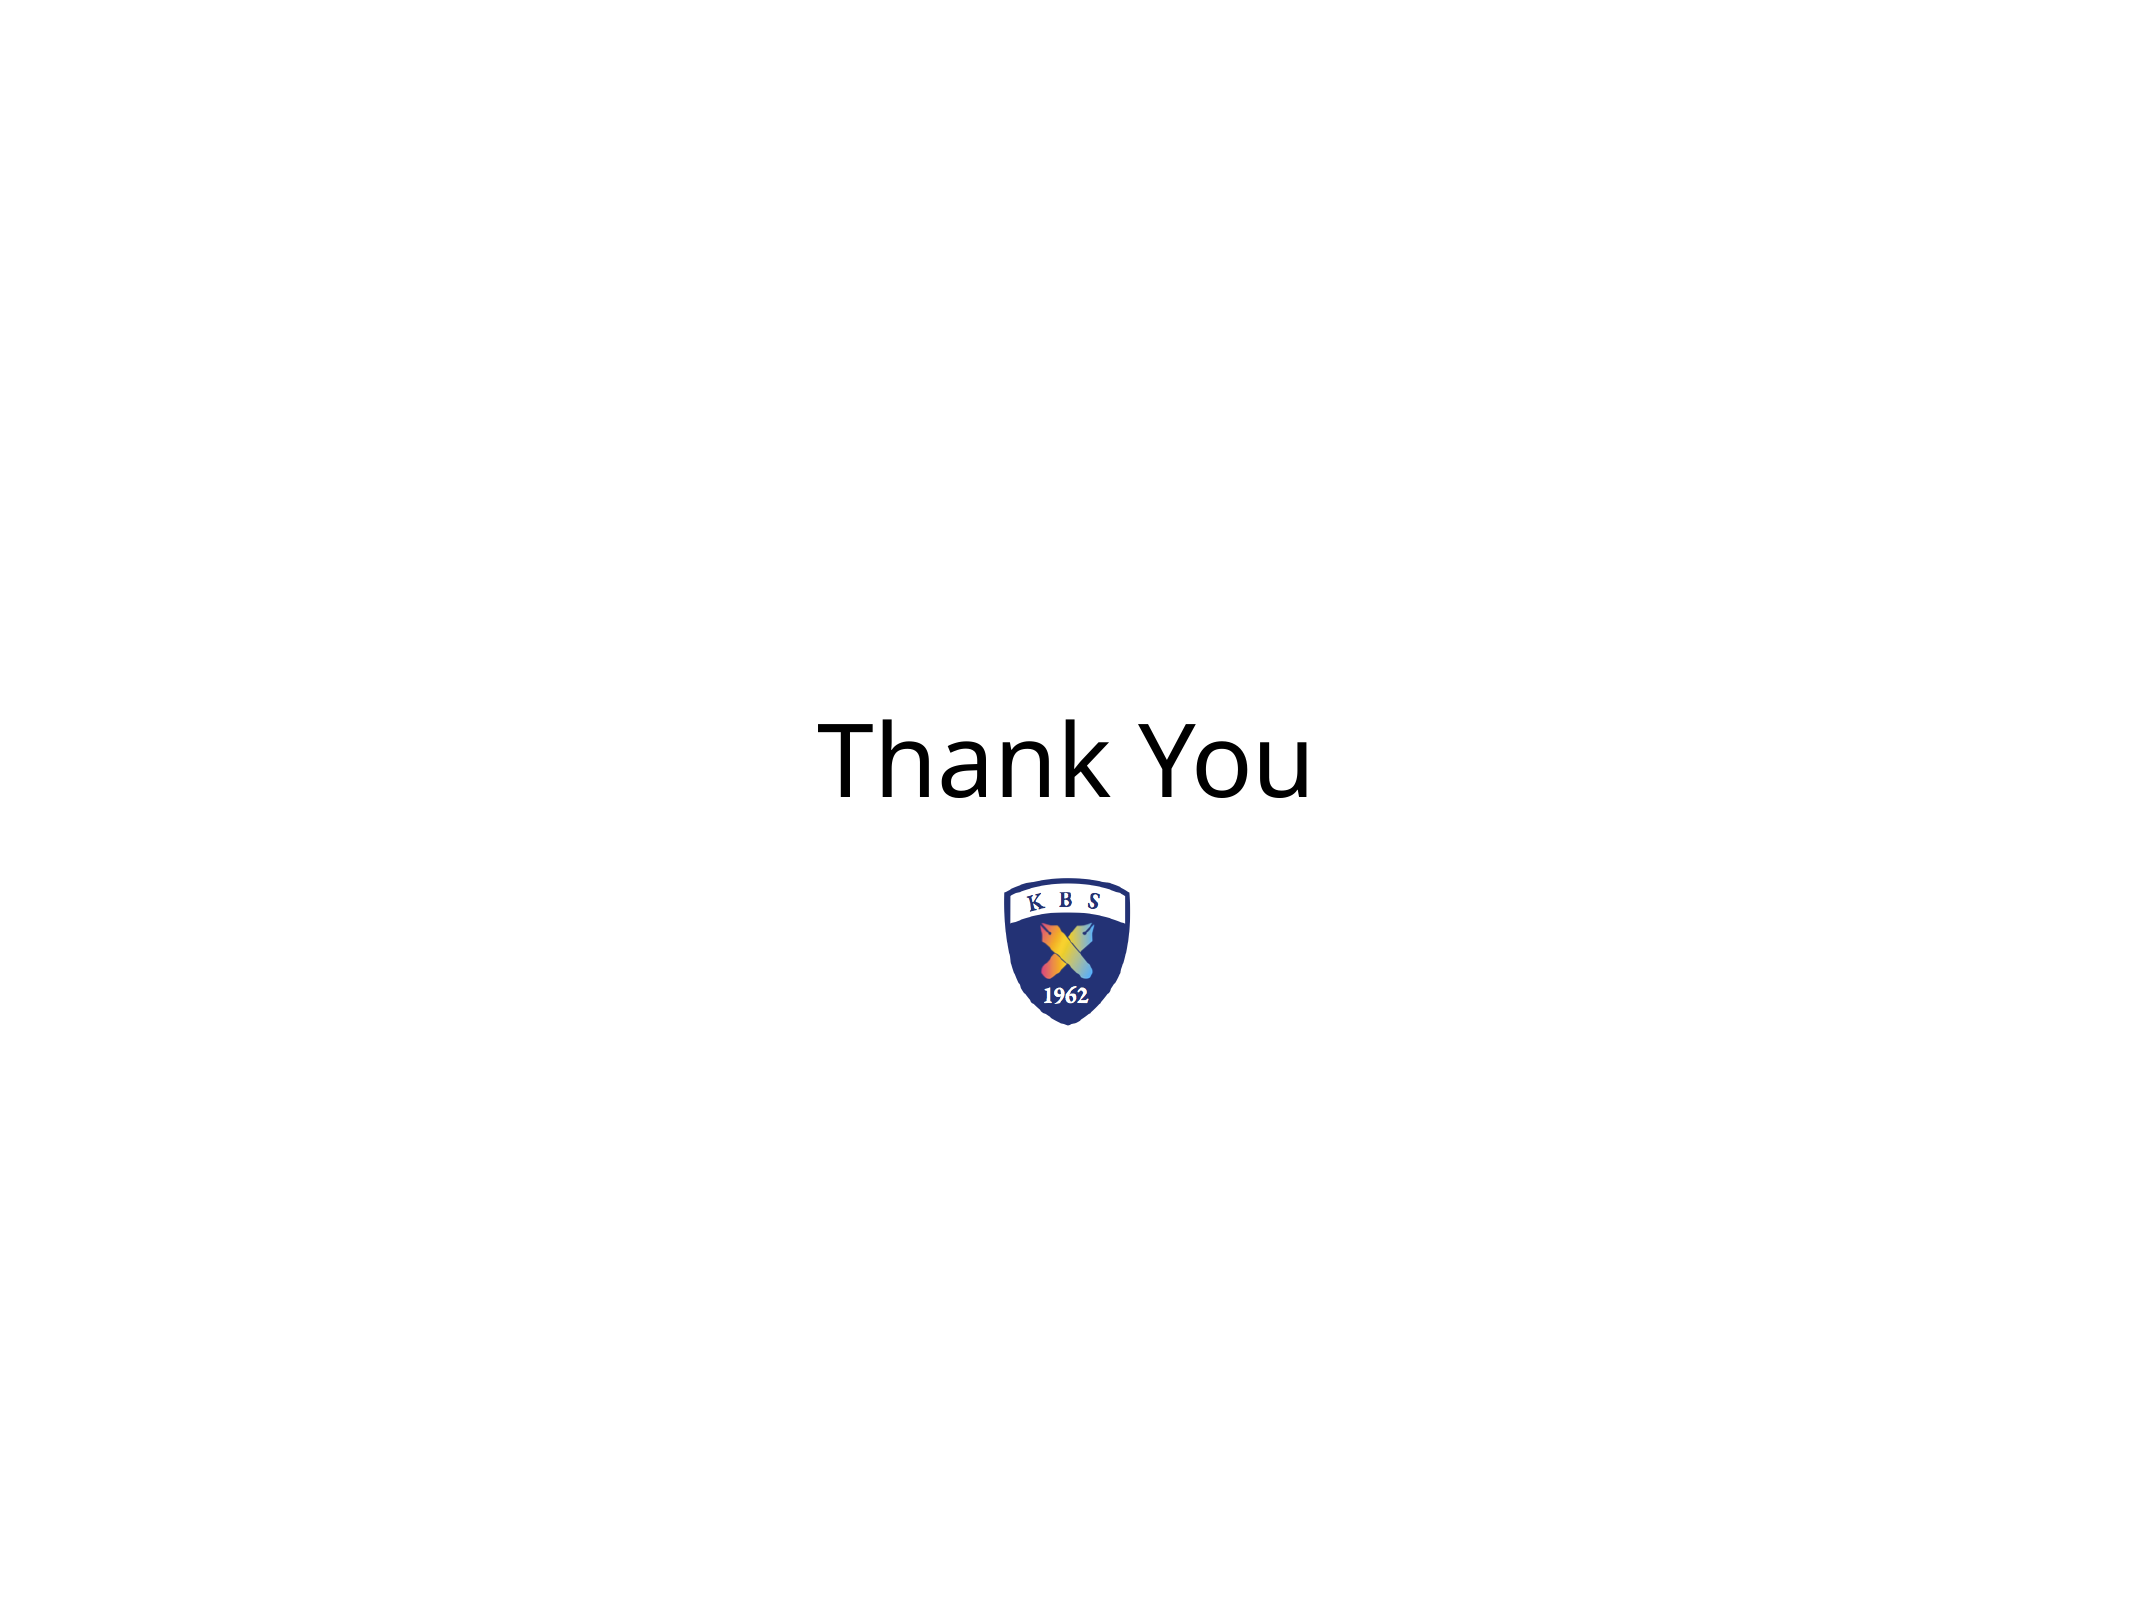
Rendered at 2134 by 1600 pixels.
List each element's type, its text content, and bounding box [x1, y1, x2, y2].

picture [991, 862, 1141, 1034]
title Thank You [93, 564, 2041, 949]
